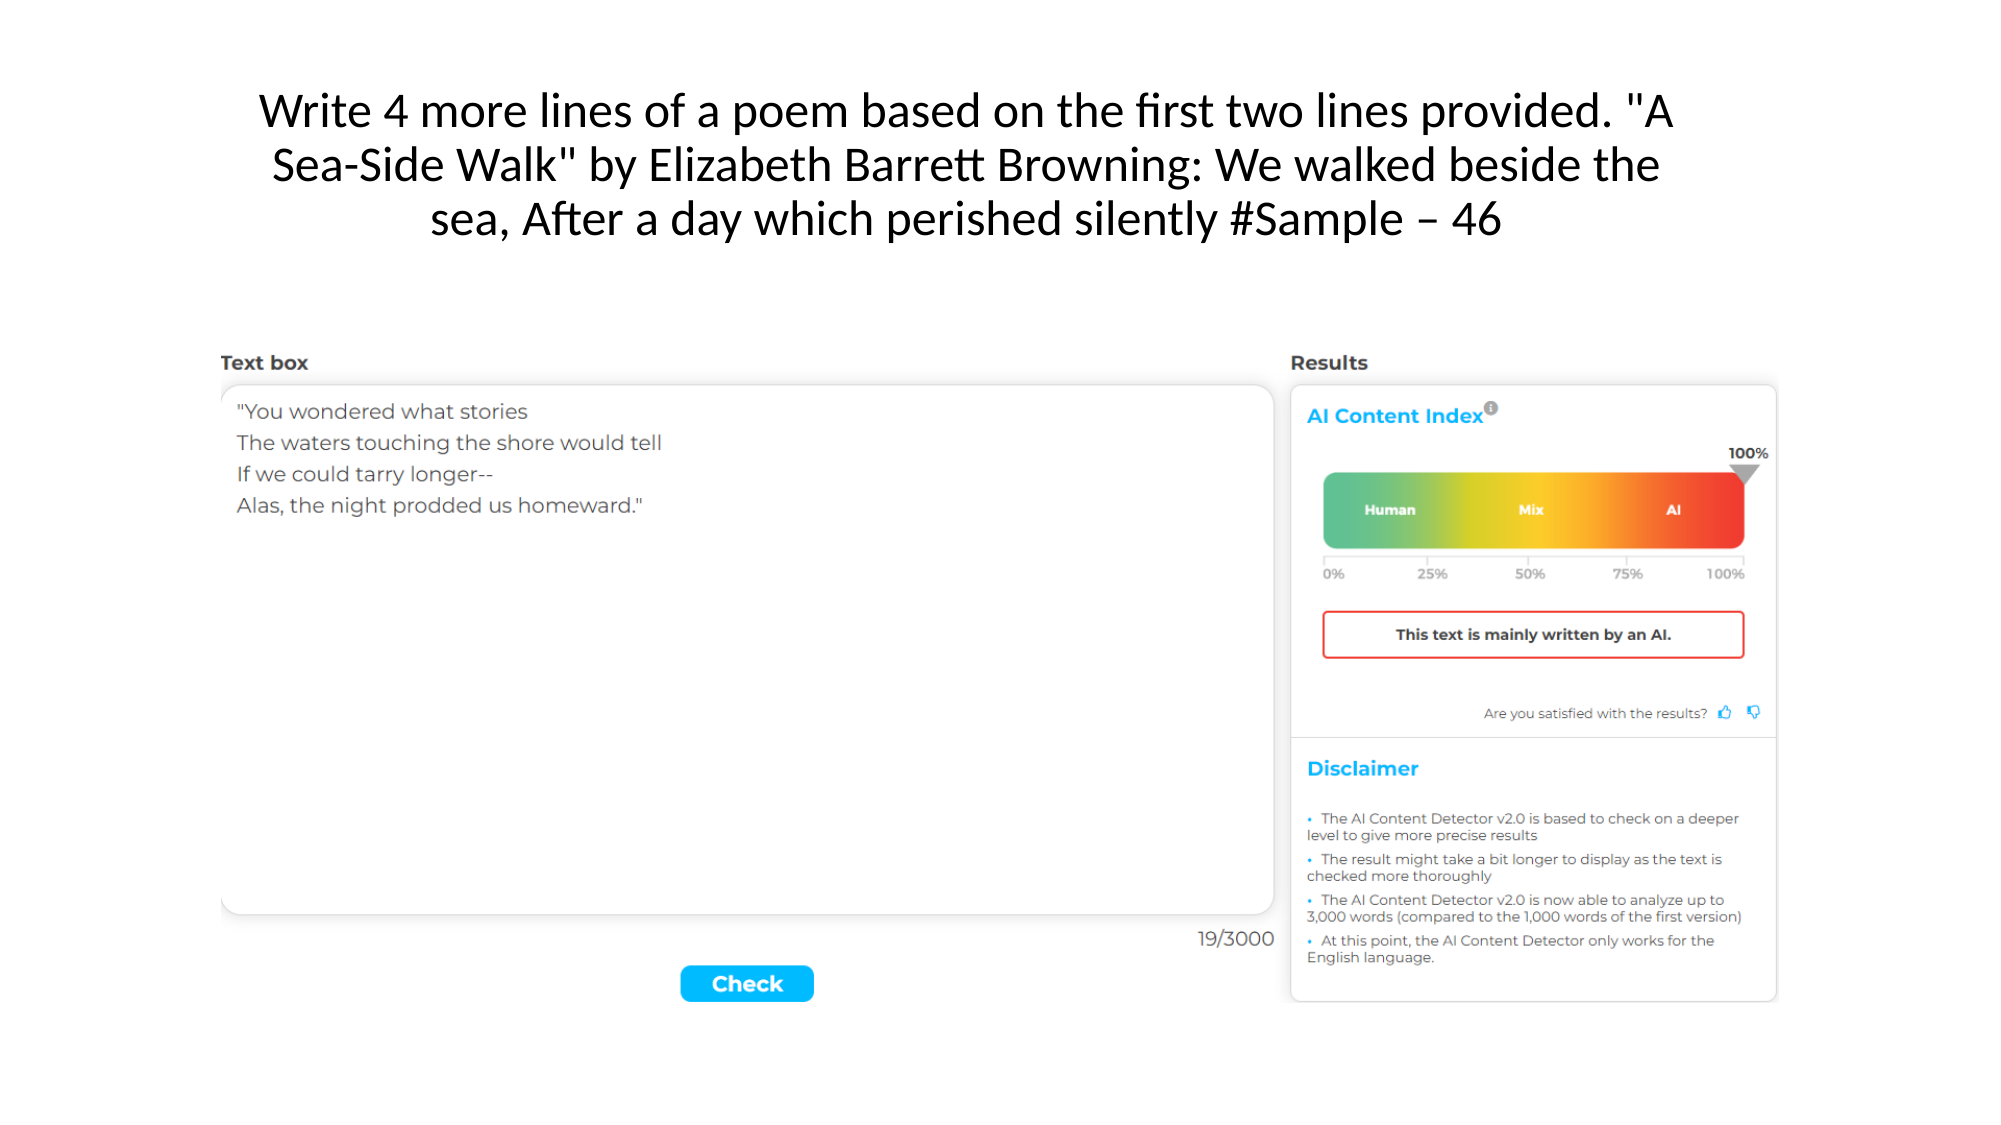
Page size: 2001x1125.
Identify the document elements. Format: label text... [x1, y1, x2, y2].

subtitle Write 4 more lines of a poem based on the first two lines provided. "A Sea-Side Walk" by Elizabeth Barrett Browning: We walked beside the sea, After a day which perished silently #Sample – 46 [216, 76, 1717, 262]
picture [221, 352, 1779, 1003]
